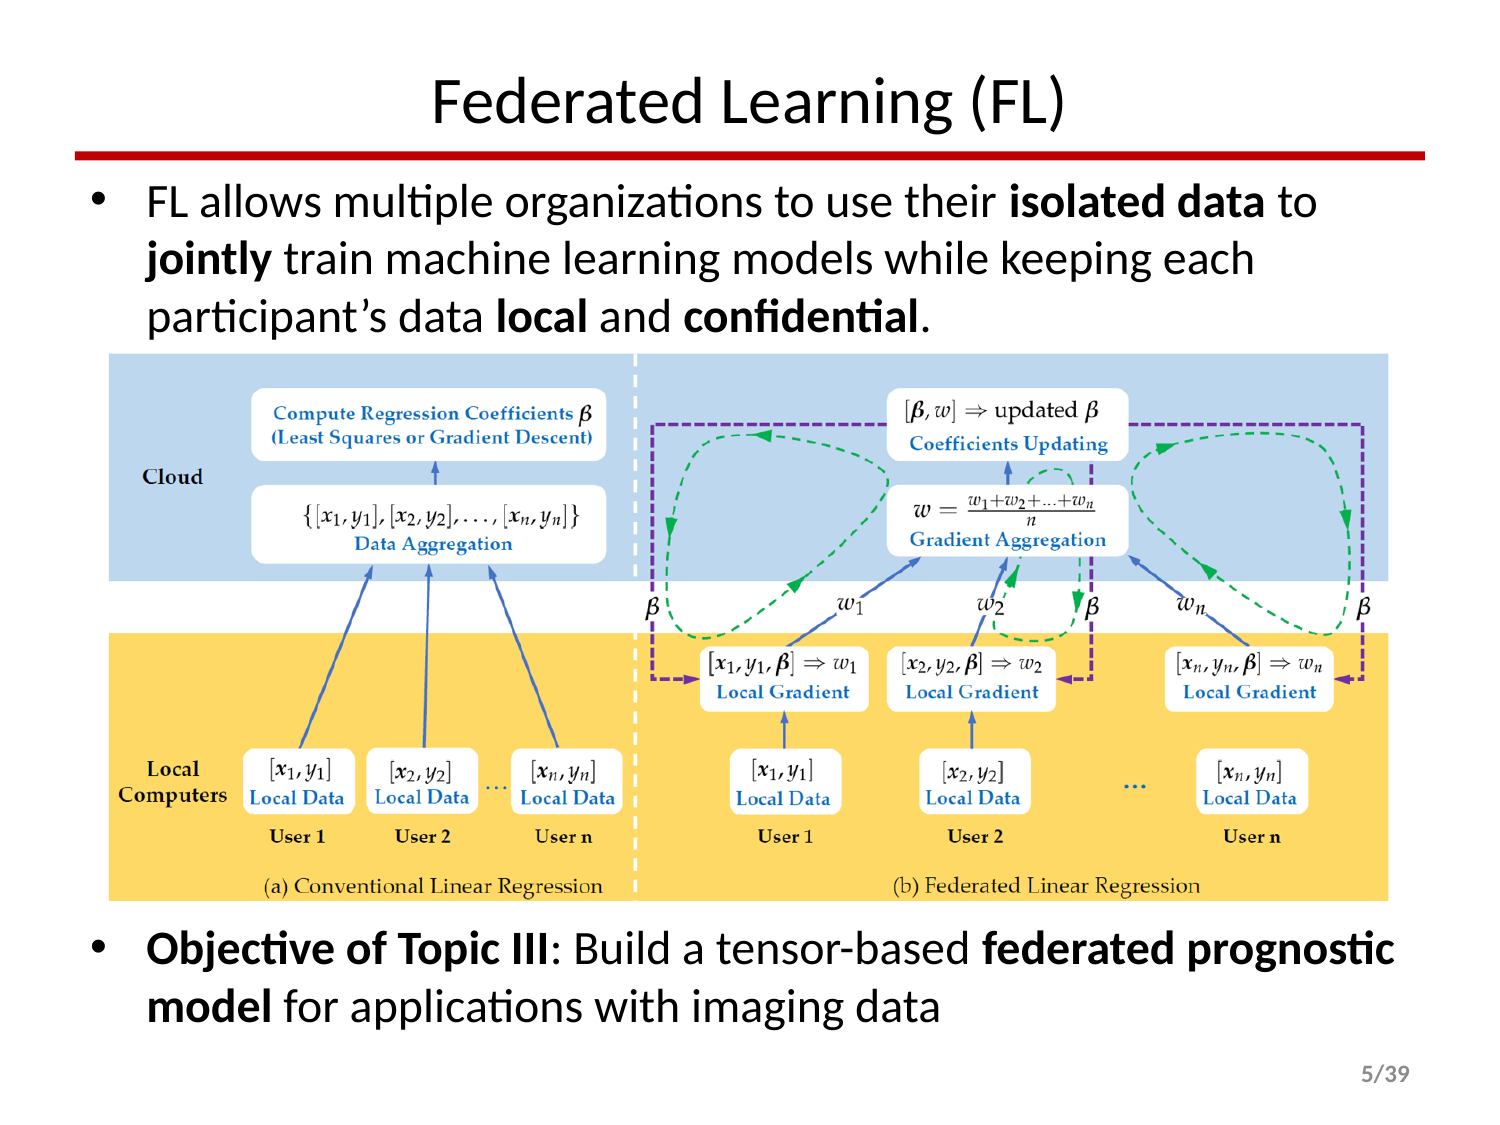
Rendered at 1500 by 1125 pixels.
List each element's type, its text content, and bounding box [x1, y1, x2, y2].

slide_number 4/39 [1074, 1042, 1425, 1103]
picture [105, 349, 1394, 901]
list FL allows multiple organizations to use their isolated data to jointly train machine learning models while keeping each participant’s data local and confidential. Objective of Topic III: Build a tensor-based federated prognostic model for applications with imaging data [75, 161, 1438, 1036]
title Federated Learning (FL) [75, 45, 1425, 150]
